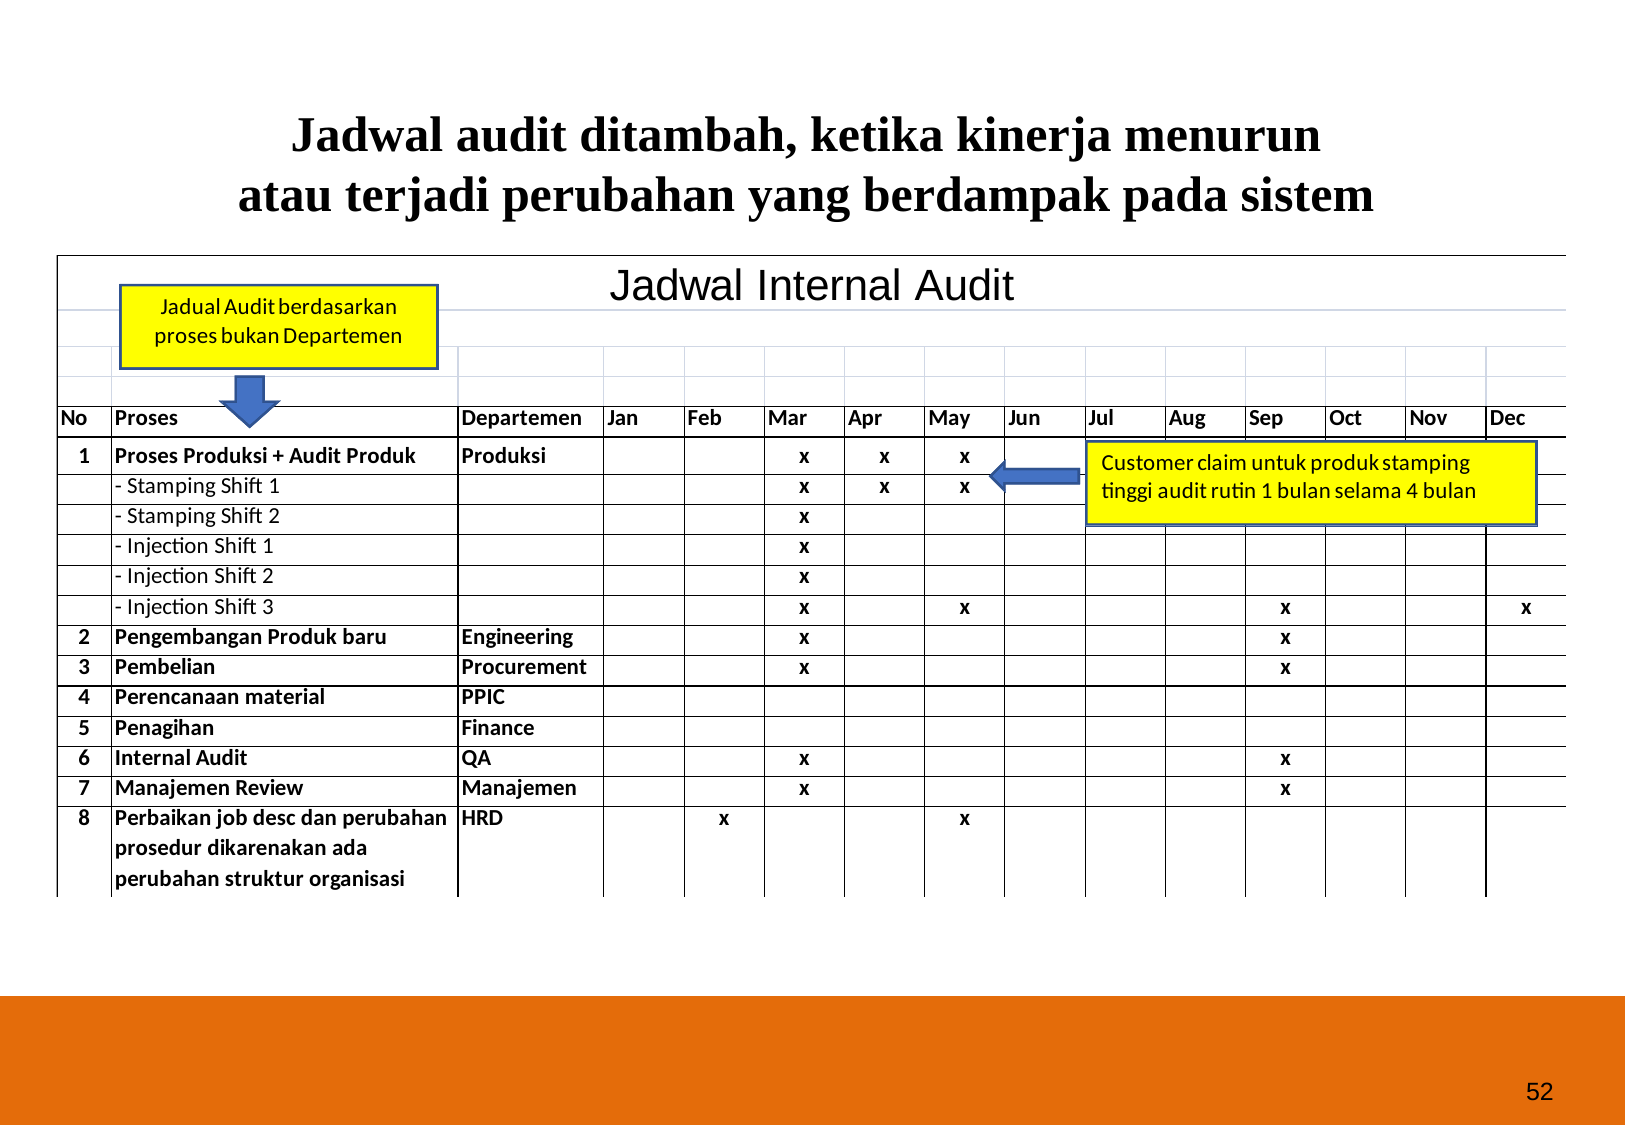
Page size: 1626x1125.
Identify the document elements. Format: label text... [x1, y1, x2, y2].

picture [56, 255, 1568, 899]
text_box 52 [1189, 1067, 1569, 1125]
text_box [0, 994, 1625, 1125]
text_box Jadwal audit ditambah, ketika kinerja menurun atau terjadi perubahan yang berdampak pada sistem [0, 93, 1625, 270]
